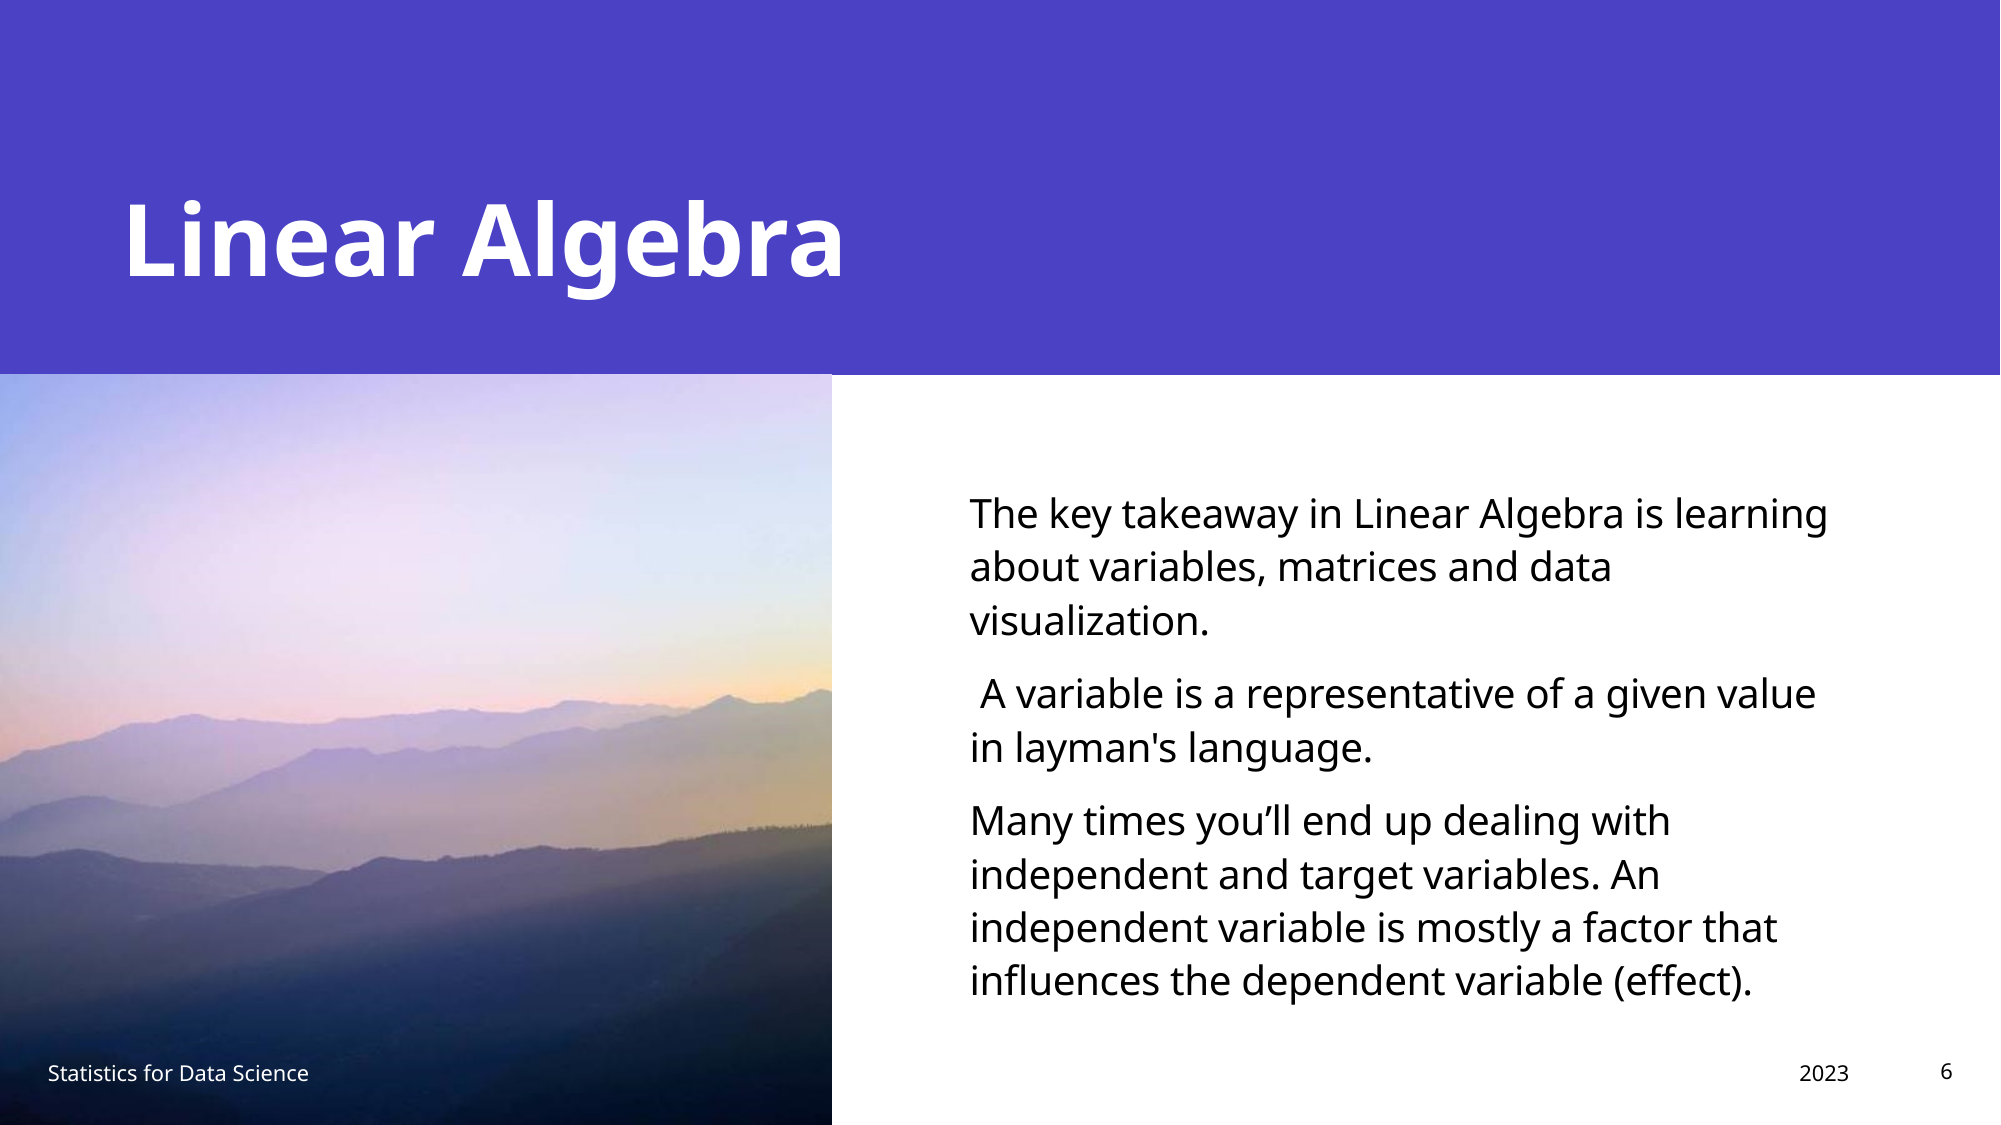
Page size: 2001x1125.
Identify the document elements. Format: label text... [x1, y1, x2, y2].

slide_number 6 [1864, 1042, 1968, 1103]
title Linear Algebra [106, 59, 1669, 307]
picture [0, 374, 832, 1125]
slide_number 2023 [1150, 1042, 1864, 1103]
list The key takeaway in Linear Algebra is learning about variables, matrices and data visualization. A variable is a representative of a given value in layman's language. Many times you’ll end up dealing with independent and target variables. An independent variable is mostly a factor that influences the dependent variable (effect). [954, 475, 1875, 1015]
